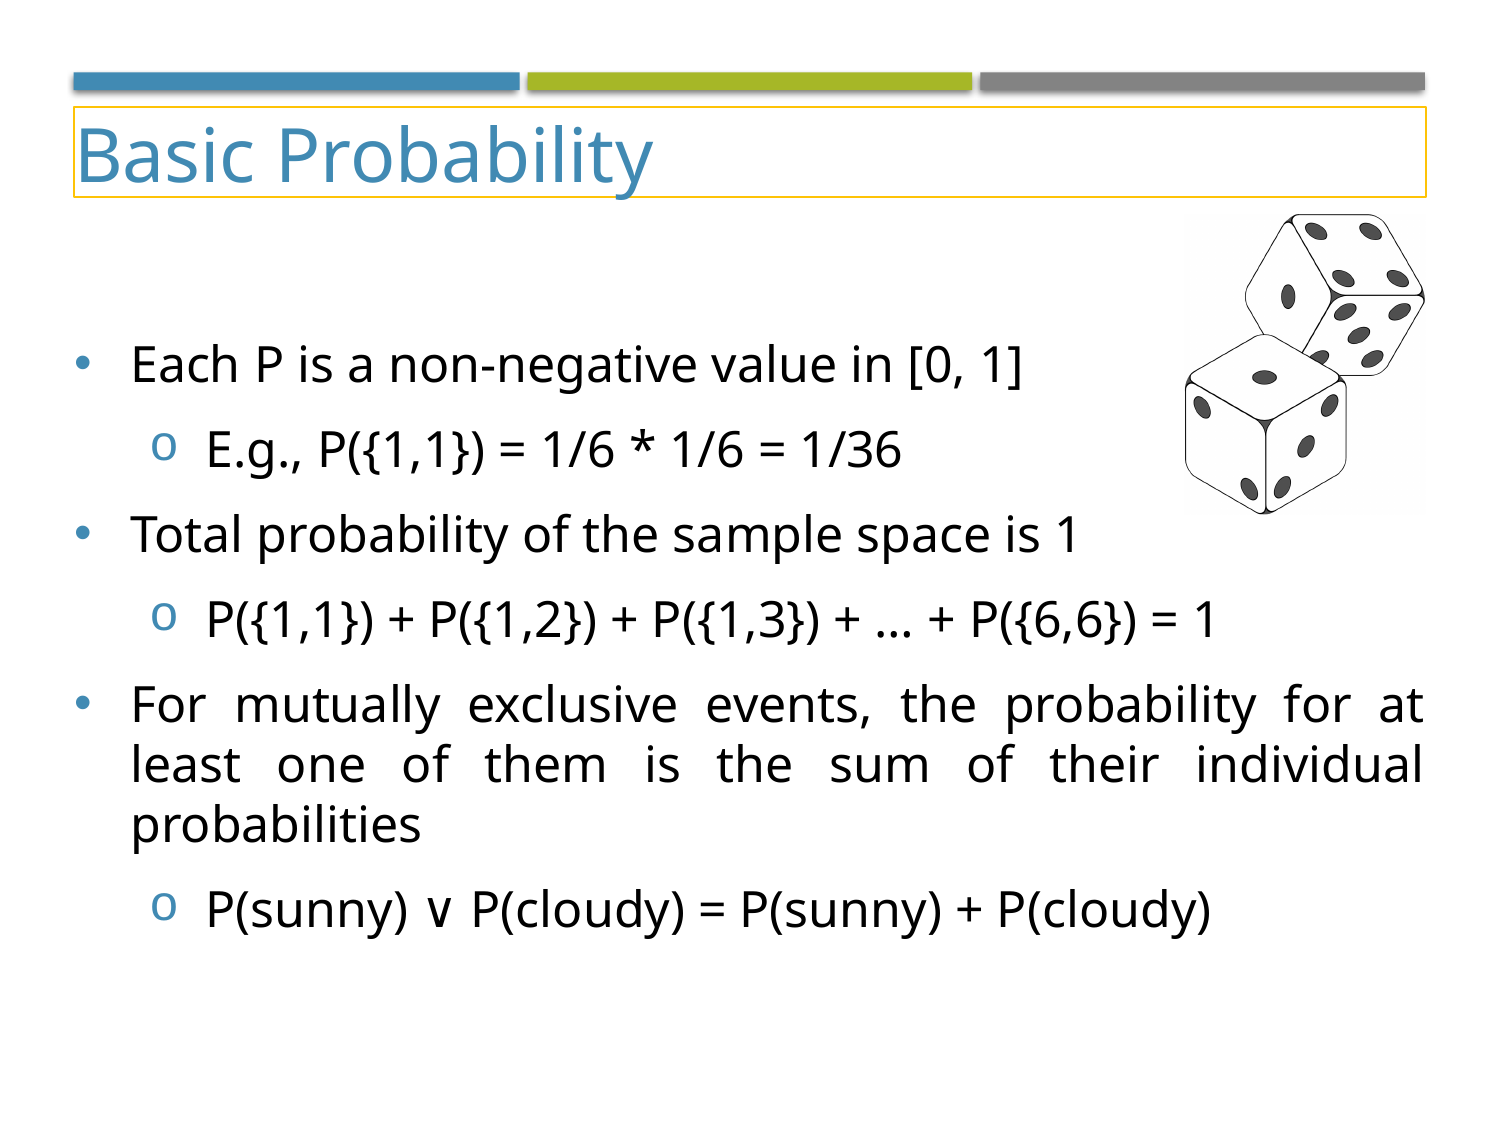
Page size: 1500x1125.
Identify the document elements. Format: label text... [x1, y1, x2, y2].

text_box Basic Probability [74, 106, 1426, 198]
picture [1183, 214, 1427, 516]
text_box Each P is a non-negative value in [0, 1] E.g., P({1,1}) = 1/6 * 1/6 = 1/36 Total probability of the sample space is 1 P({1,1}) + P({1,2}) + P({1,3}) + … + P({6,6}) = 1 For mutually exclusive events, the probability for at least one of them is the sum of their individual probabilities P(sunny) ∨ P(cloudy) = P(sunny) + P(cloudy) [74, 332, 1426, 938]
